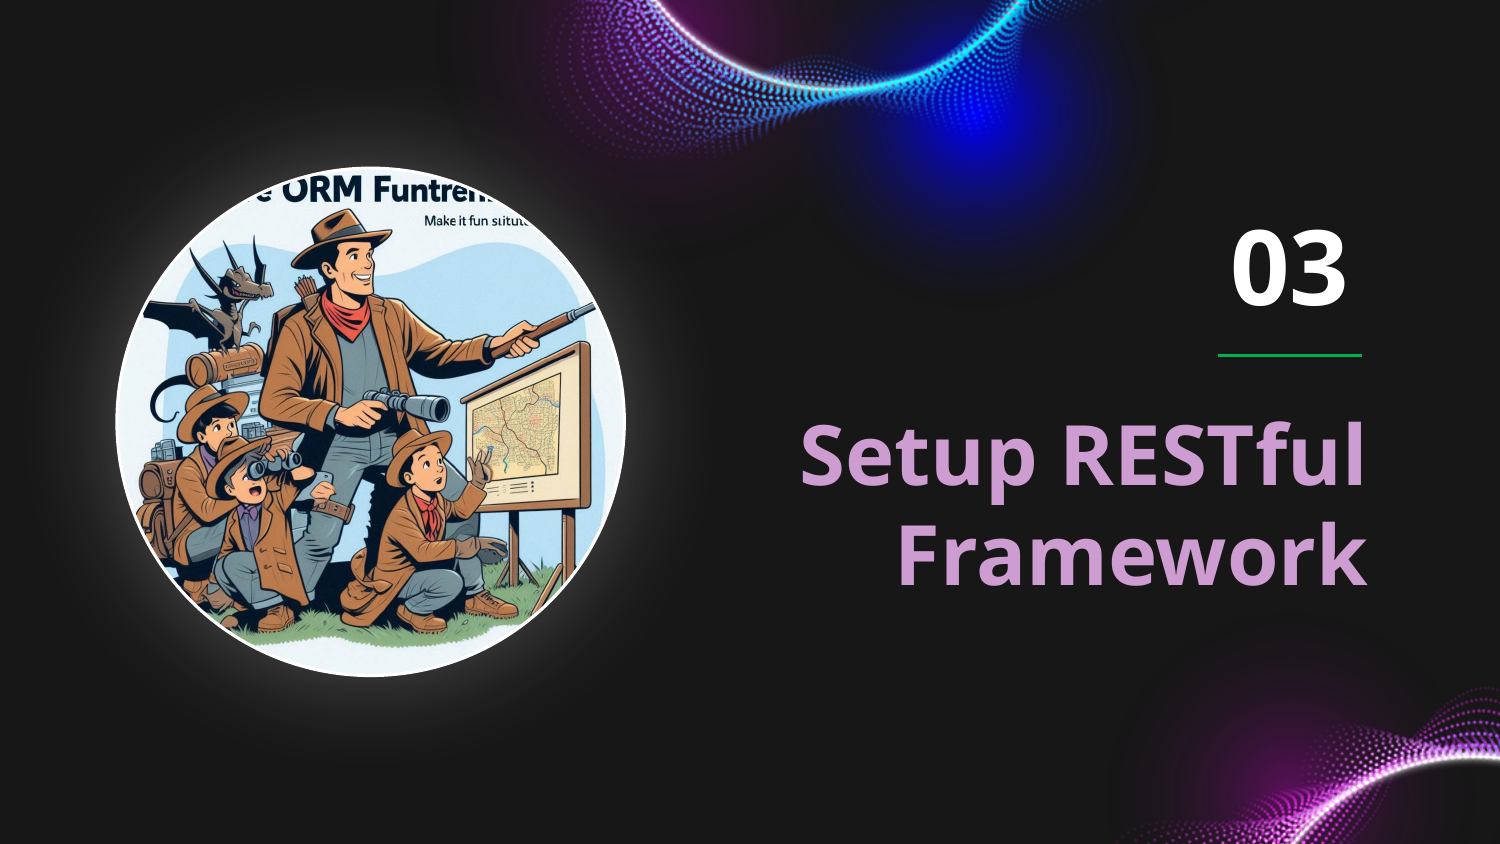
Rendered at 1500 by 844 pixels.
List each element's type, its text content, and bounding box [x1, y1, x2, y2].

picture [116, 0, 1460, 676]
title Setup RESTful Framework [680, 386, 1383, 654]
picture [852, 487, 1500, 844]
title 03 [1196, 190, 1383, 341]
